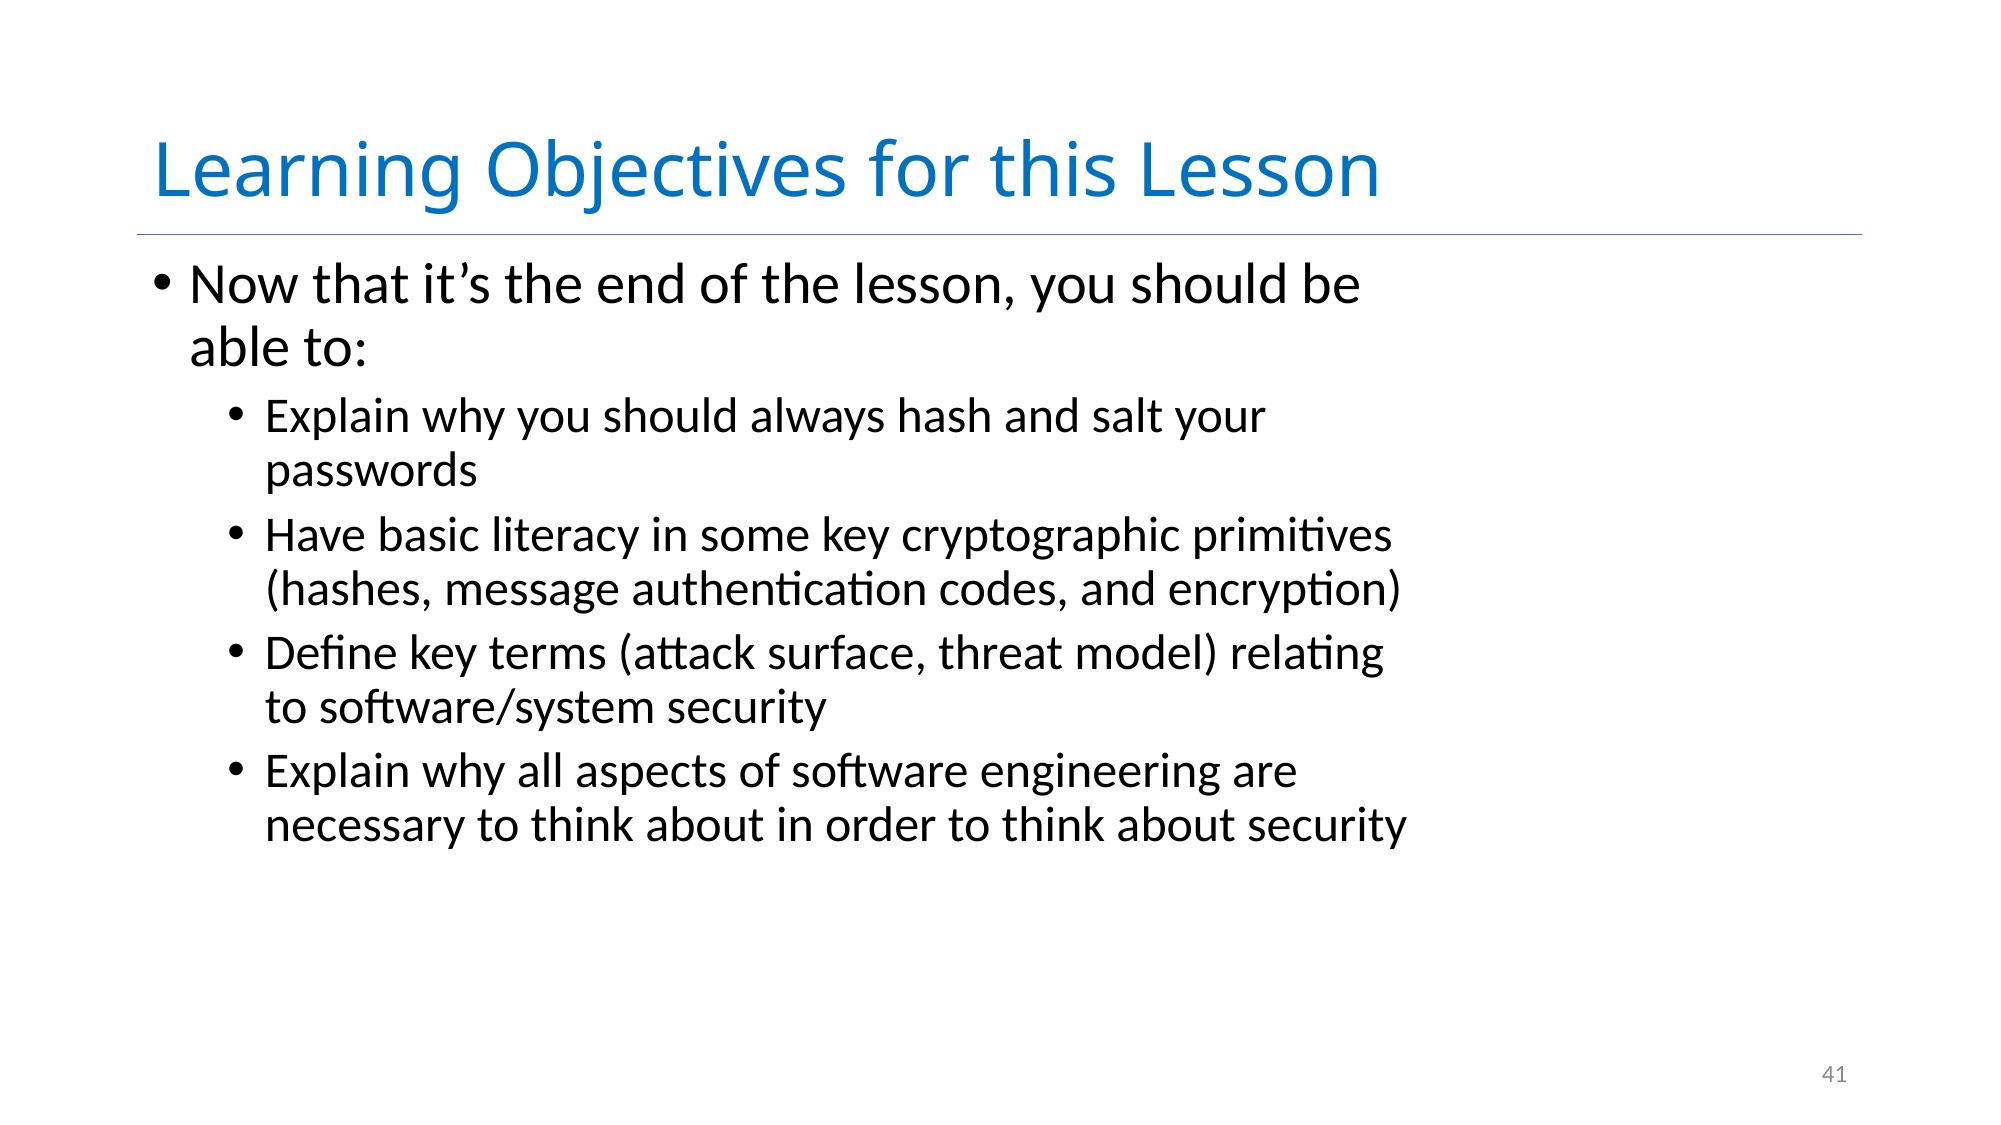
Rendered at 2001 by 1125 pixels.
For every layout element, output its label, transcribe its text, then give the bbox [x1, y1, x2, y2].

title Learning Objectives for this Lesson [137, 3, 1863, 221]
list Now that it’s the end of the lesson, you should be able to: Explain why you should always hash and salt your passwords Have basic literacy in some key cryptographic primitives (hashes, message authentication codes, and encryption) Define key terms (attack surface, threat model) relating to software/system security Explain why all aspects of software engineering are necessary to think about in order to think about security [137, 246, 1432, 960]
slide_number 41 [1412, 1042, 1863, 1103]
